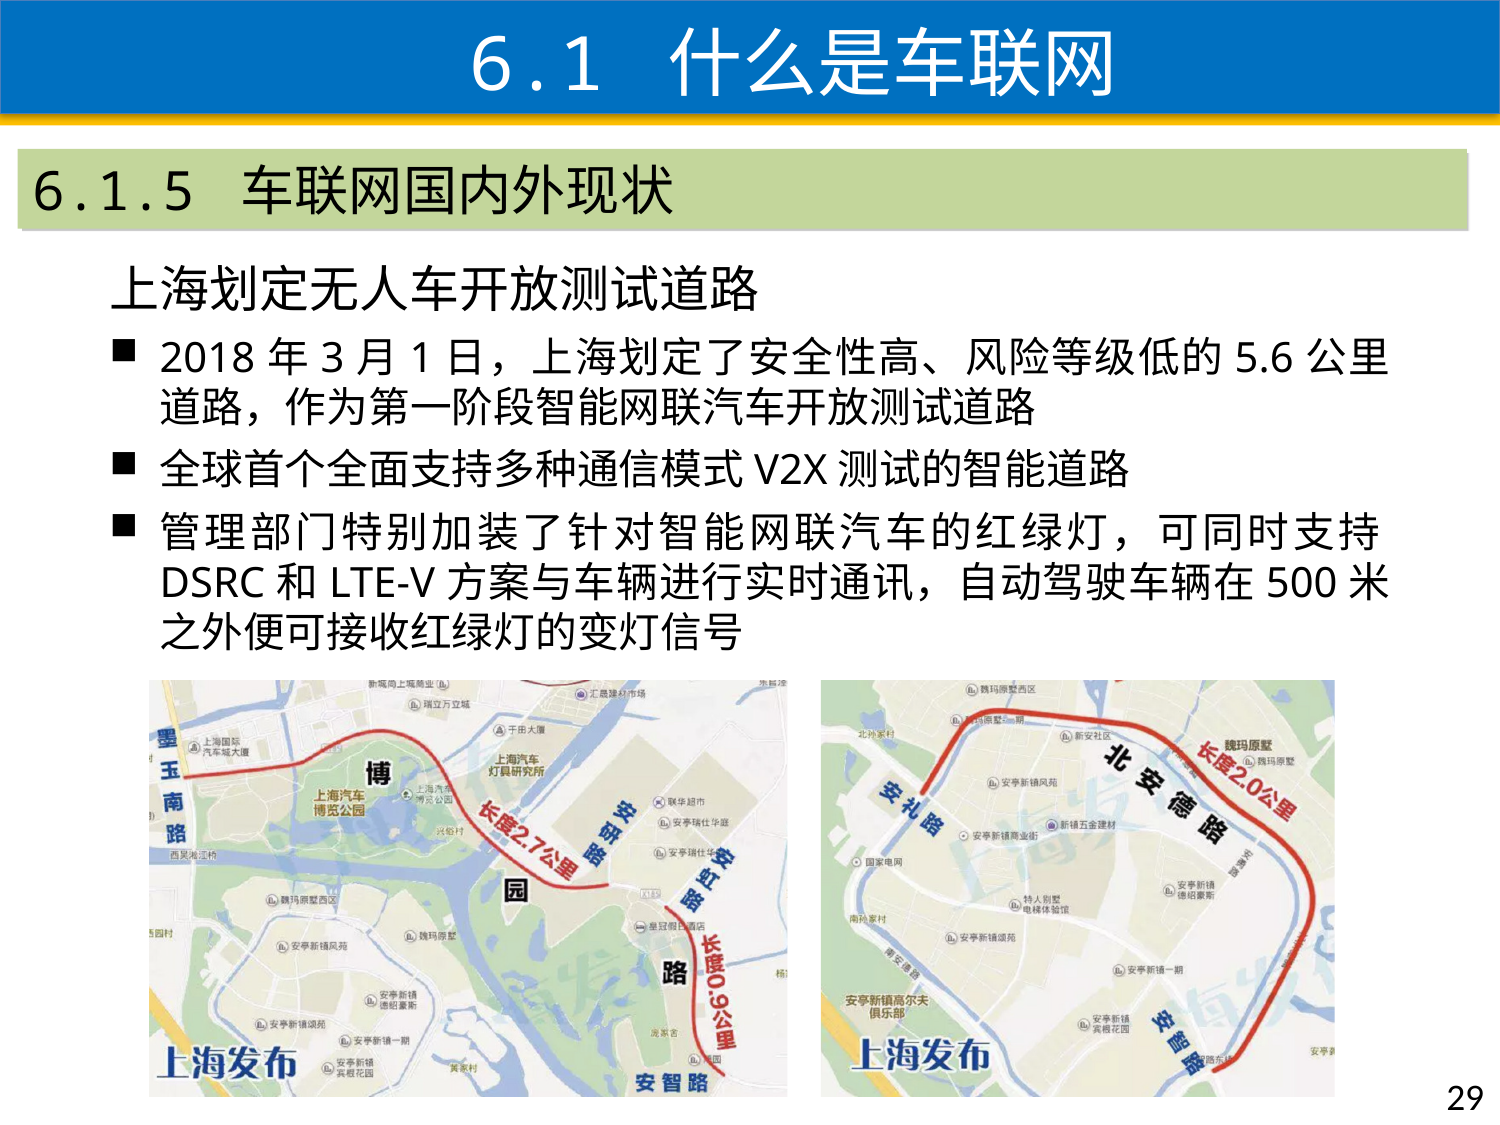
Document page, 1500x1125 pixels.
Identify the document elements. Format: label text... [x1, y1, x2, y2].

picture [820, 680, 1335, 1097]
picture [148, 680, 788, 1097]
text_box 上海划定无人车开放测试道路 2018年3月1日，上海划定了安全性高、风险等级低的5.6公里道路，作为第一阶段智能网联汽车开放测试道路 全球首个全面支持多种通信模式V2X测试的智能道路 管理部门特别加装了针对智能网联汽车的红绿灯，可同时支持DSRC和LTE-V方案与车辆进行实时通讯，自动驾驶车辆在500米之外便可接收红绿灯的变灯信号 [94, 250, 1406, 847]
text_box 29 [1431, 1065, 1500, 1125]
text_box 6.1.5 车联网国内外现状 [17, 148, 1467, 229]
text_box 6.1 什么是车联网 [0, 0, 1500, 114]
